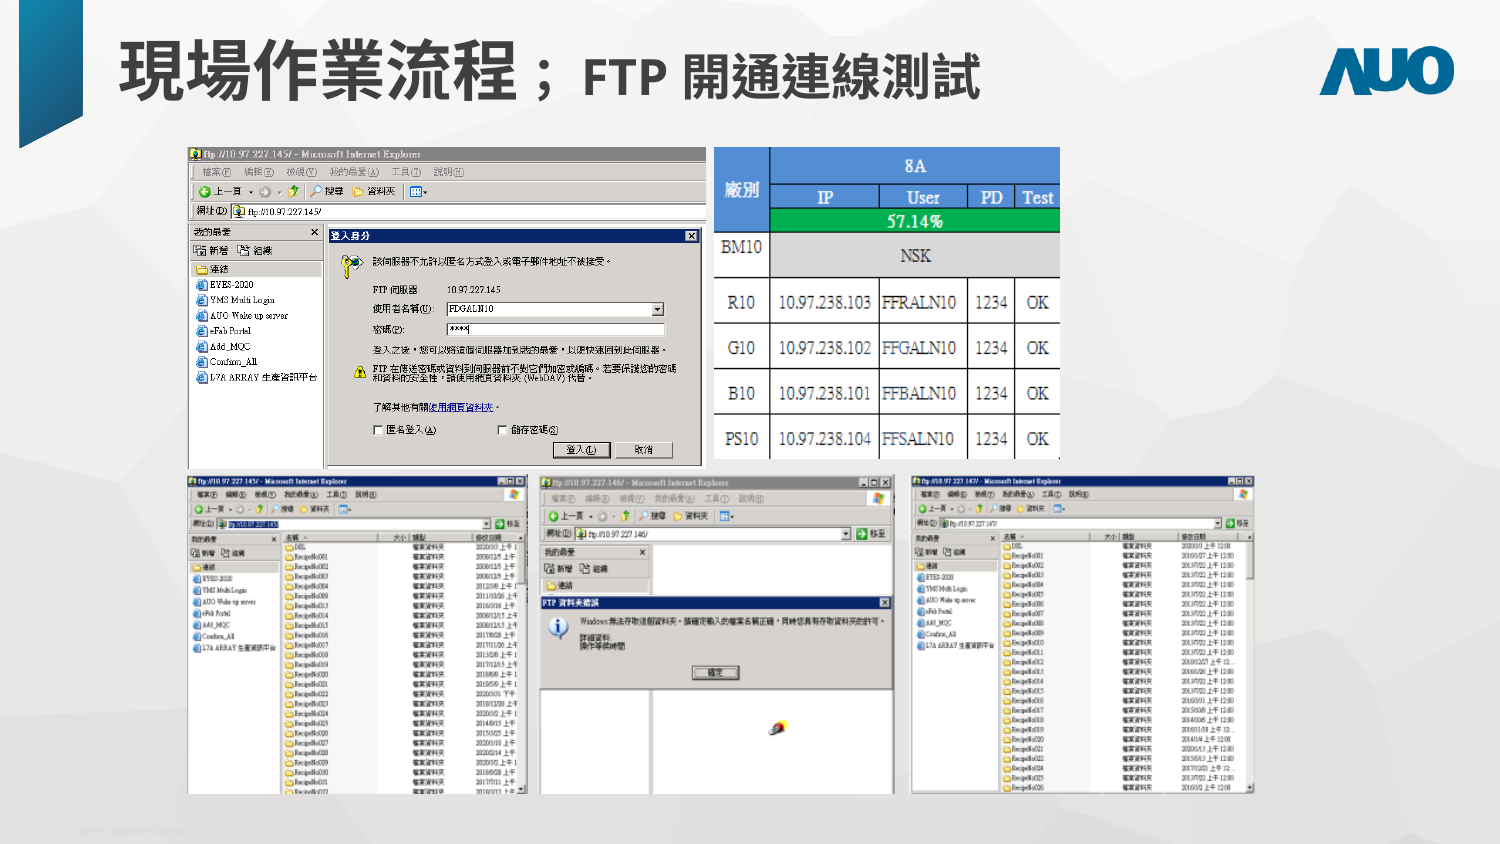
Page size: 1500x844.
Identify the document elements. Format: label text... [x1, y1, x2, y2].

text_box [19, 0, 83, 149]
picture [0, 0, 1500, 844]
text_box 現場作業流程；FTP開通連線測試 [107, 23, 1015, 115]
